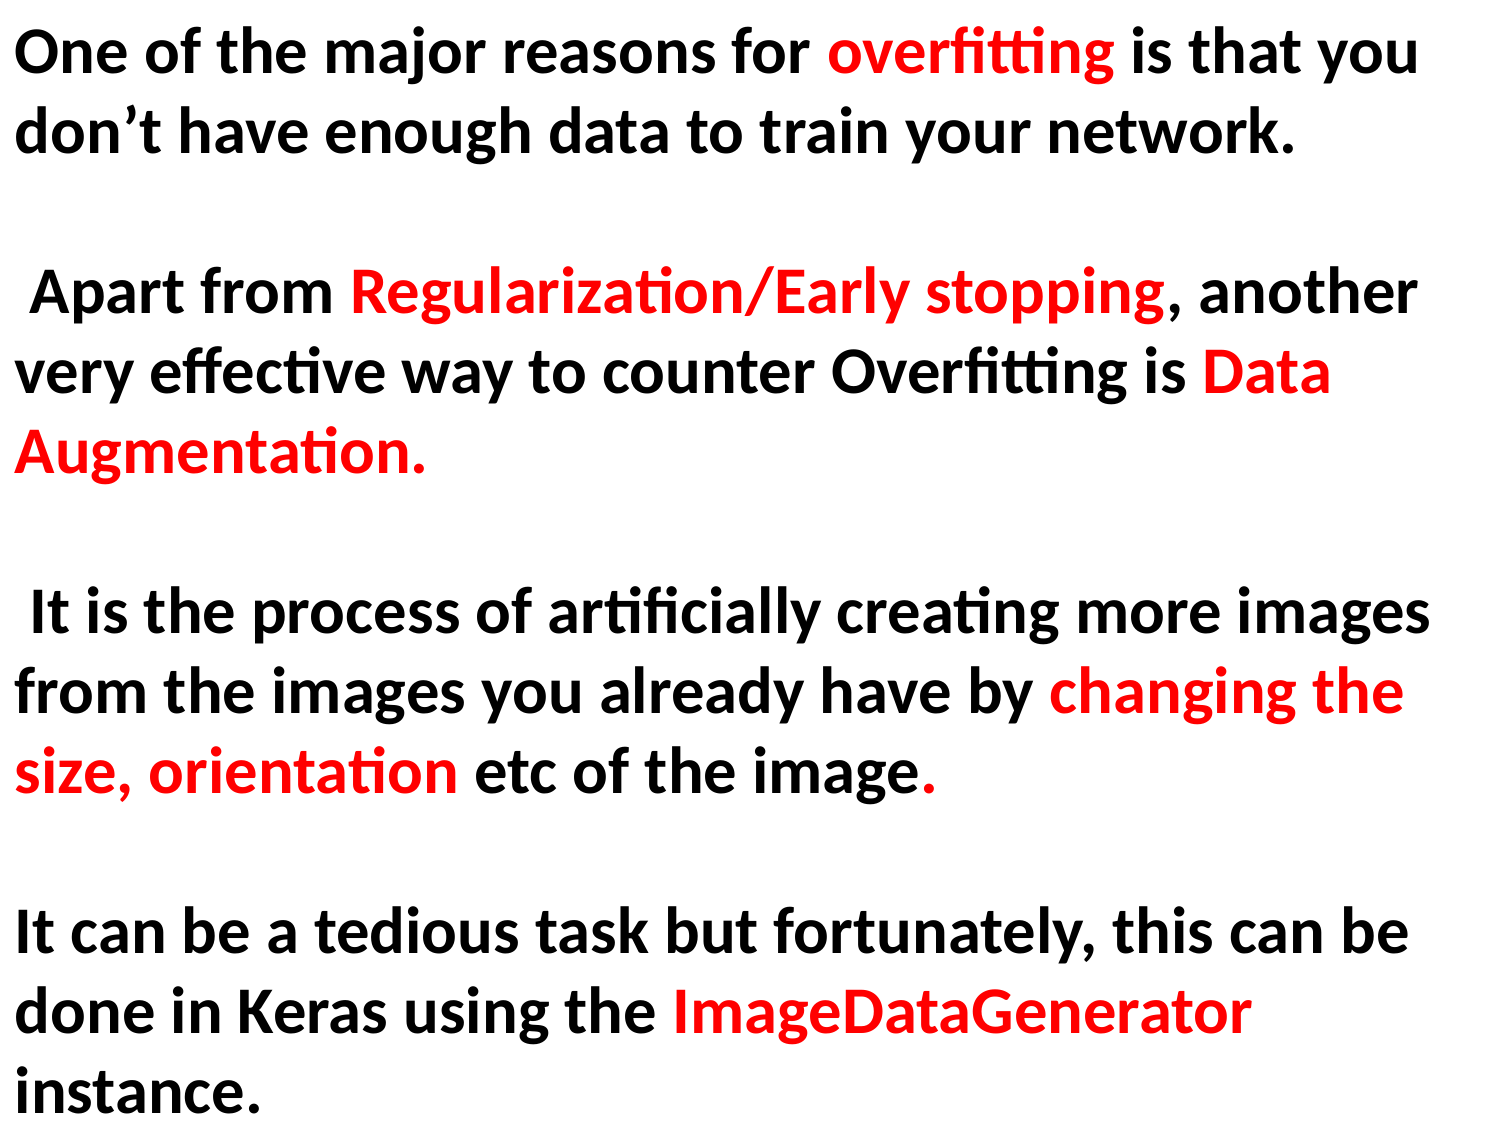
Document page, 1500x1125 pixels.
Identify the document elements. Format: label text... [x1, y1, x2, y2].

text_box One of the major reasons for overfitting is that you don’t have enough data to train your network. Apart from Regularization/Early stopping, another very effective way to counter Overfitting is Data Augmentation. It is the process of artificially creating more images from the images you already have by changing the size, orientation etc of the image. It can be a tedious task but fortunately, this can be done in Keras using the ImageDataGenerator instance. [0, 0, 1500, 1125]
